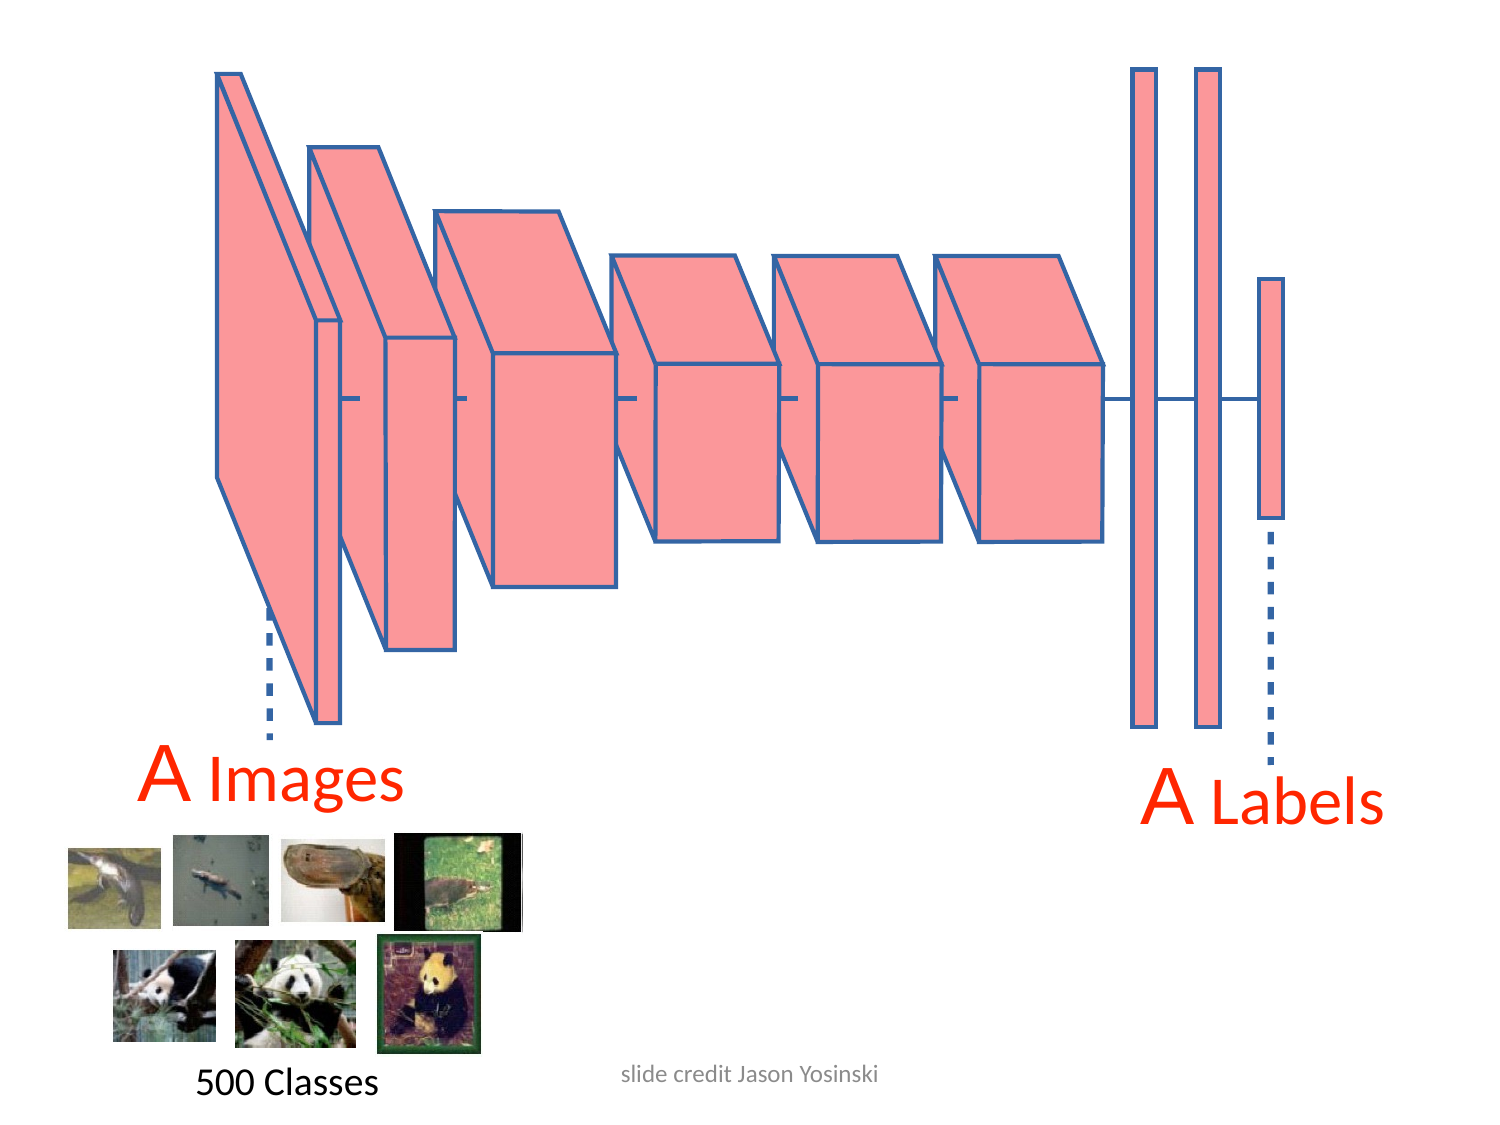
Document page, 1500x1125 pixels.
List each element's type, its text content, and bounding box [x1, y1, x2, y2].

text_box [435, 211, 617, 587]
text_box A Images [133, 716, 410, 822]
picture [110, 947, 216, 1042]
picture [172, 833, 273, 932]
footer slide credit Jason Yosinski [512, 1042, 988, 1103]
picture [375, 830, 523, 1057]
text_box [935, 255, 1104, 542]
picture [278, 834, 387, 926]
text_box A Labels [1137, 739, 1390, 845]
text_box [773, 255, 942, 542]
text_box [309, 147, 456, 651]
picture [235, 940, 356, 1048]
text_box [1258, 279, 1284, 518]
text_box [216, 73, 341, 716]
text_box [1132, 69, 1157, 728]
text_box 500 Classes [191, 1051, 384, 1107]
picture [64, 846, 163, 934]
text_box [1195, 69, 1220, 728]
text_box [611, 255, 780, 542]
